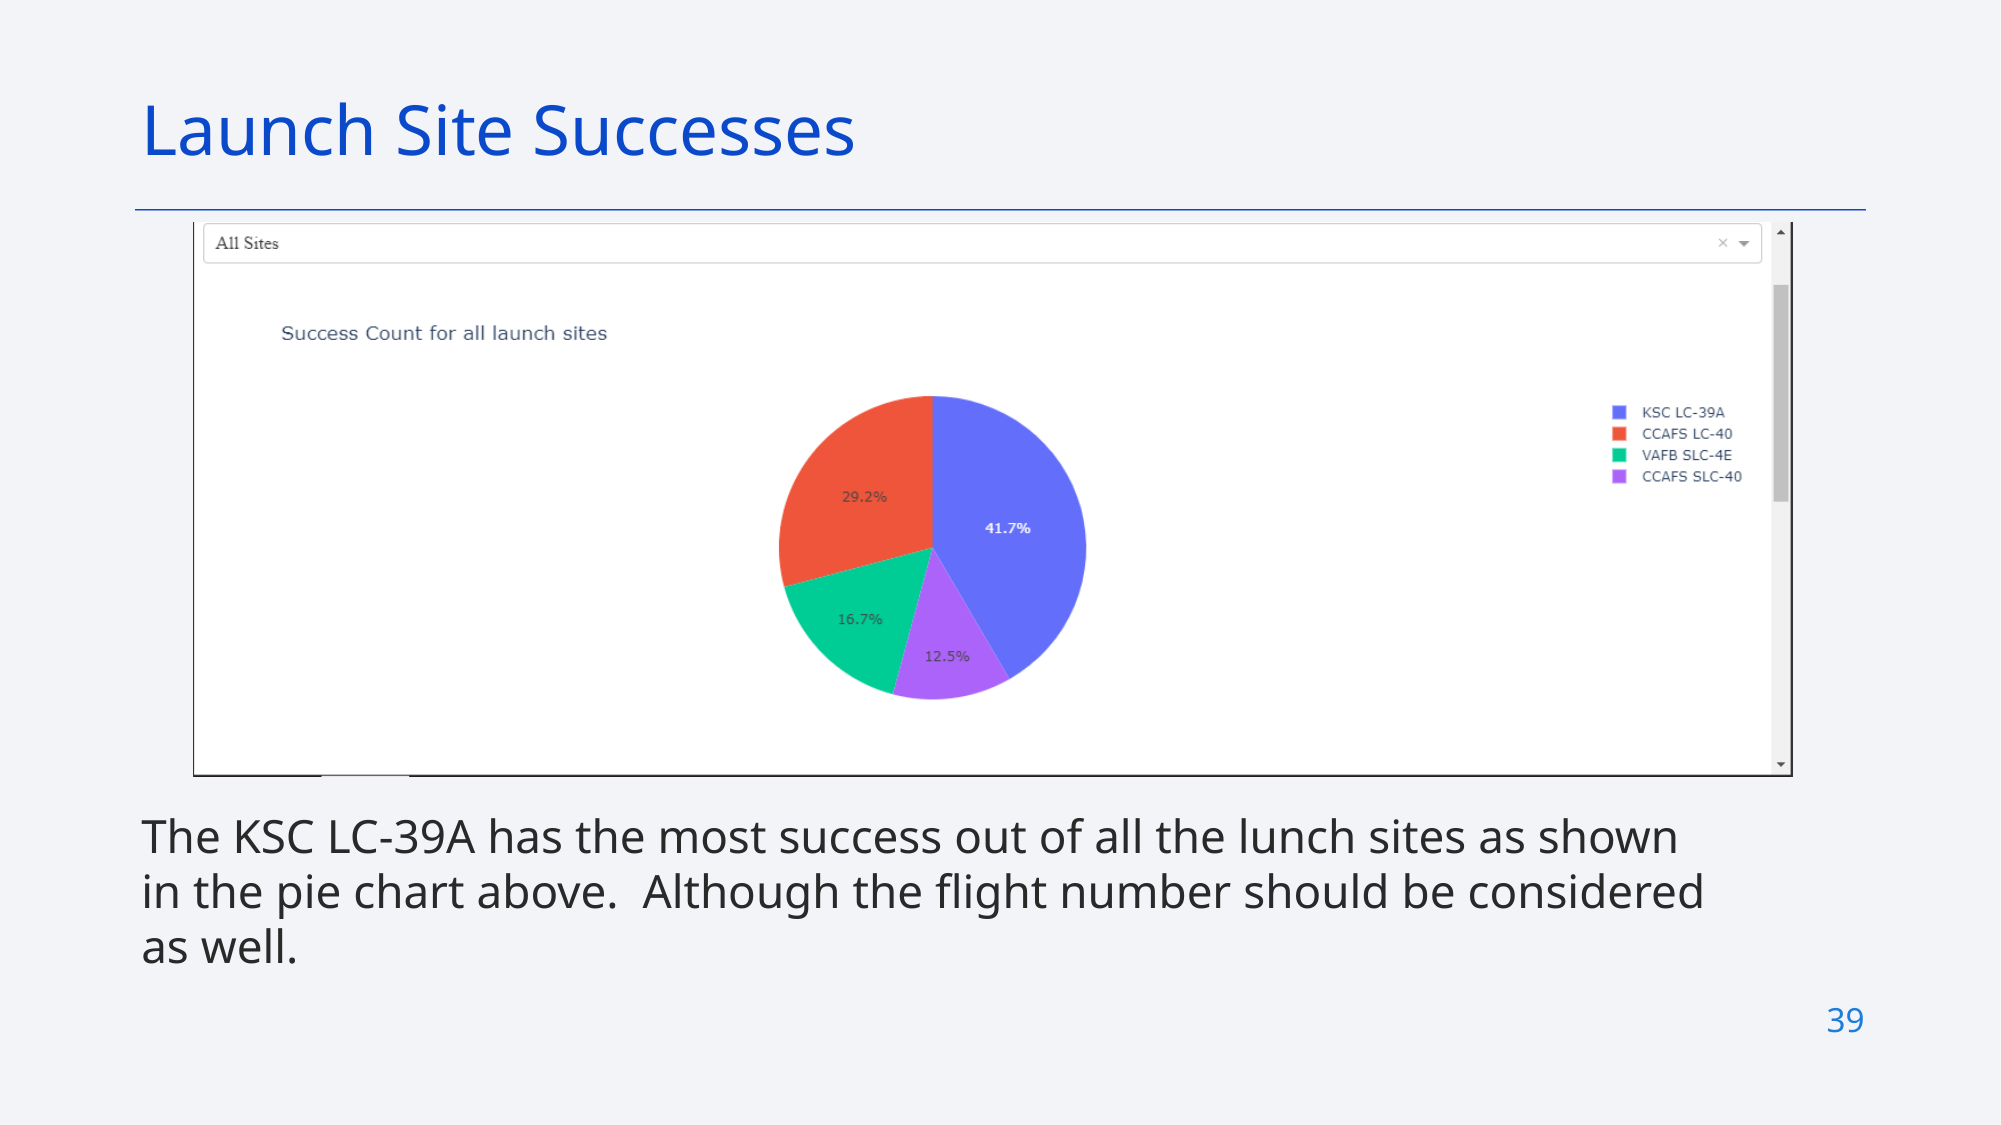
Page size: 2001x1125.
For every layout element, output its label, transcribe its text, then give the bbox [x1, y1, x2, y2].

text_box Launch Site Successes [126, 88, 1852, 179]
picture [0, 0, 2001, 1125]
list The KSC LC-39A has the most success out of all the lunch sites as shown in the pie chart above. Although the flight number should be considered as well. [126, 800, 1725, 1014]
slide_number 39 [1429, 988, 1880, 1055]
